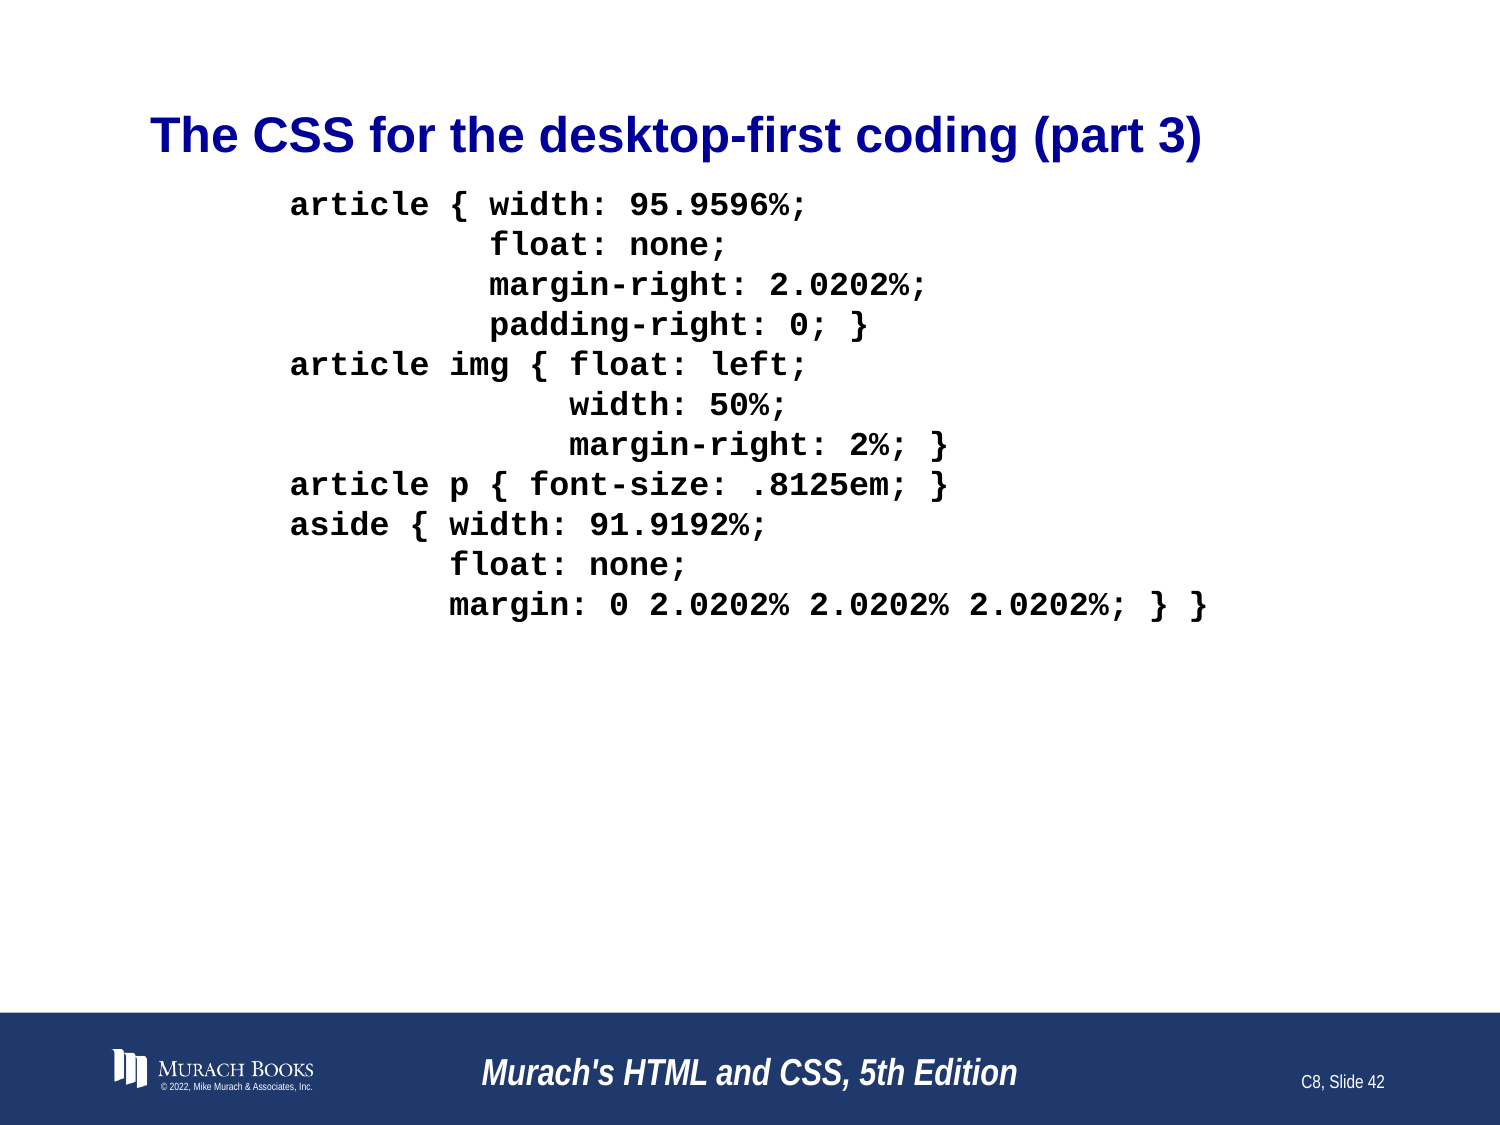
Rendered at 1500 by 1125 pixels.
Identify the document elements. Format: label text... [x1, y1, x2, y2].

slide_number Murach's HTML and CSS, 5th Edition [463, 1025, 1050, 1100]
footer © 2022, Mike Murach & Associates, Inc. [12, 1025, 463, 1100]
slide_number C8, Slide 42 [1087, 1025, 1400, 1100]
list article { width: 95.9596%; float: none; margin-right: 2.0202%; padding-right: 0; } article img { float: left; width: 50%; margin-right: 2%; } article p { font-size: .8125em; } aside { width: 91.9192%; float: none; margin: 0 2.0202% 2.0202% 2.0202%; } } [137, 174, 1350, 975]
title The CSS for the desktop-first coding (part 3) [150, 102, 1350, 164]
